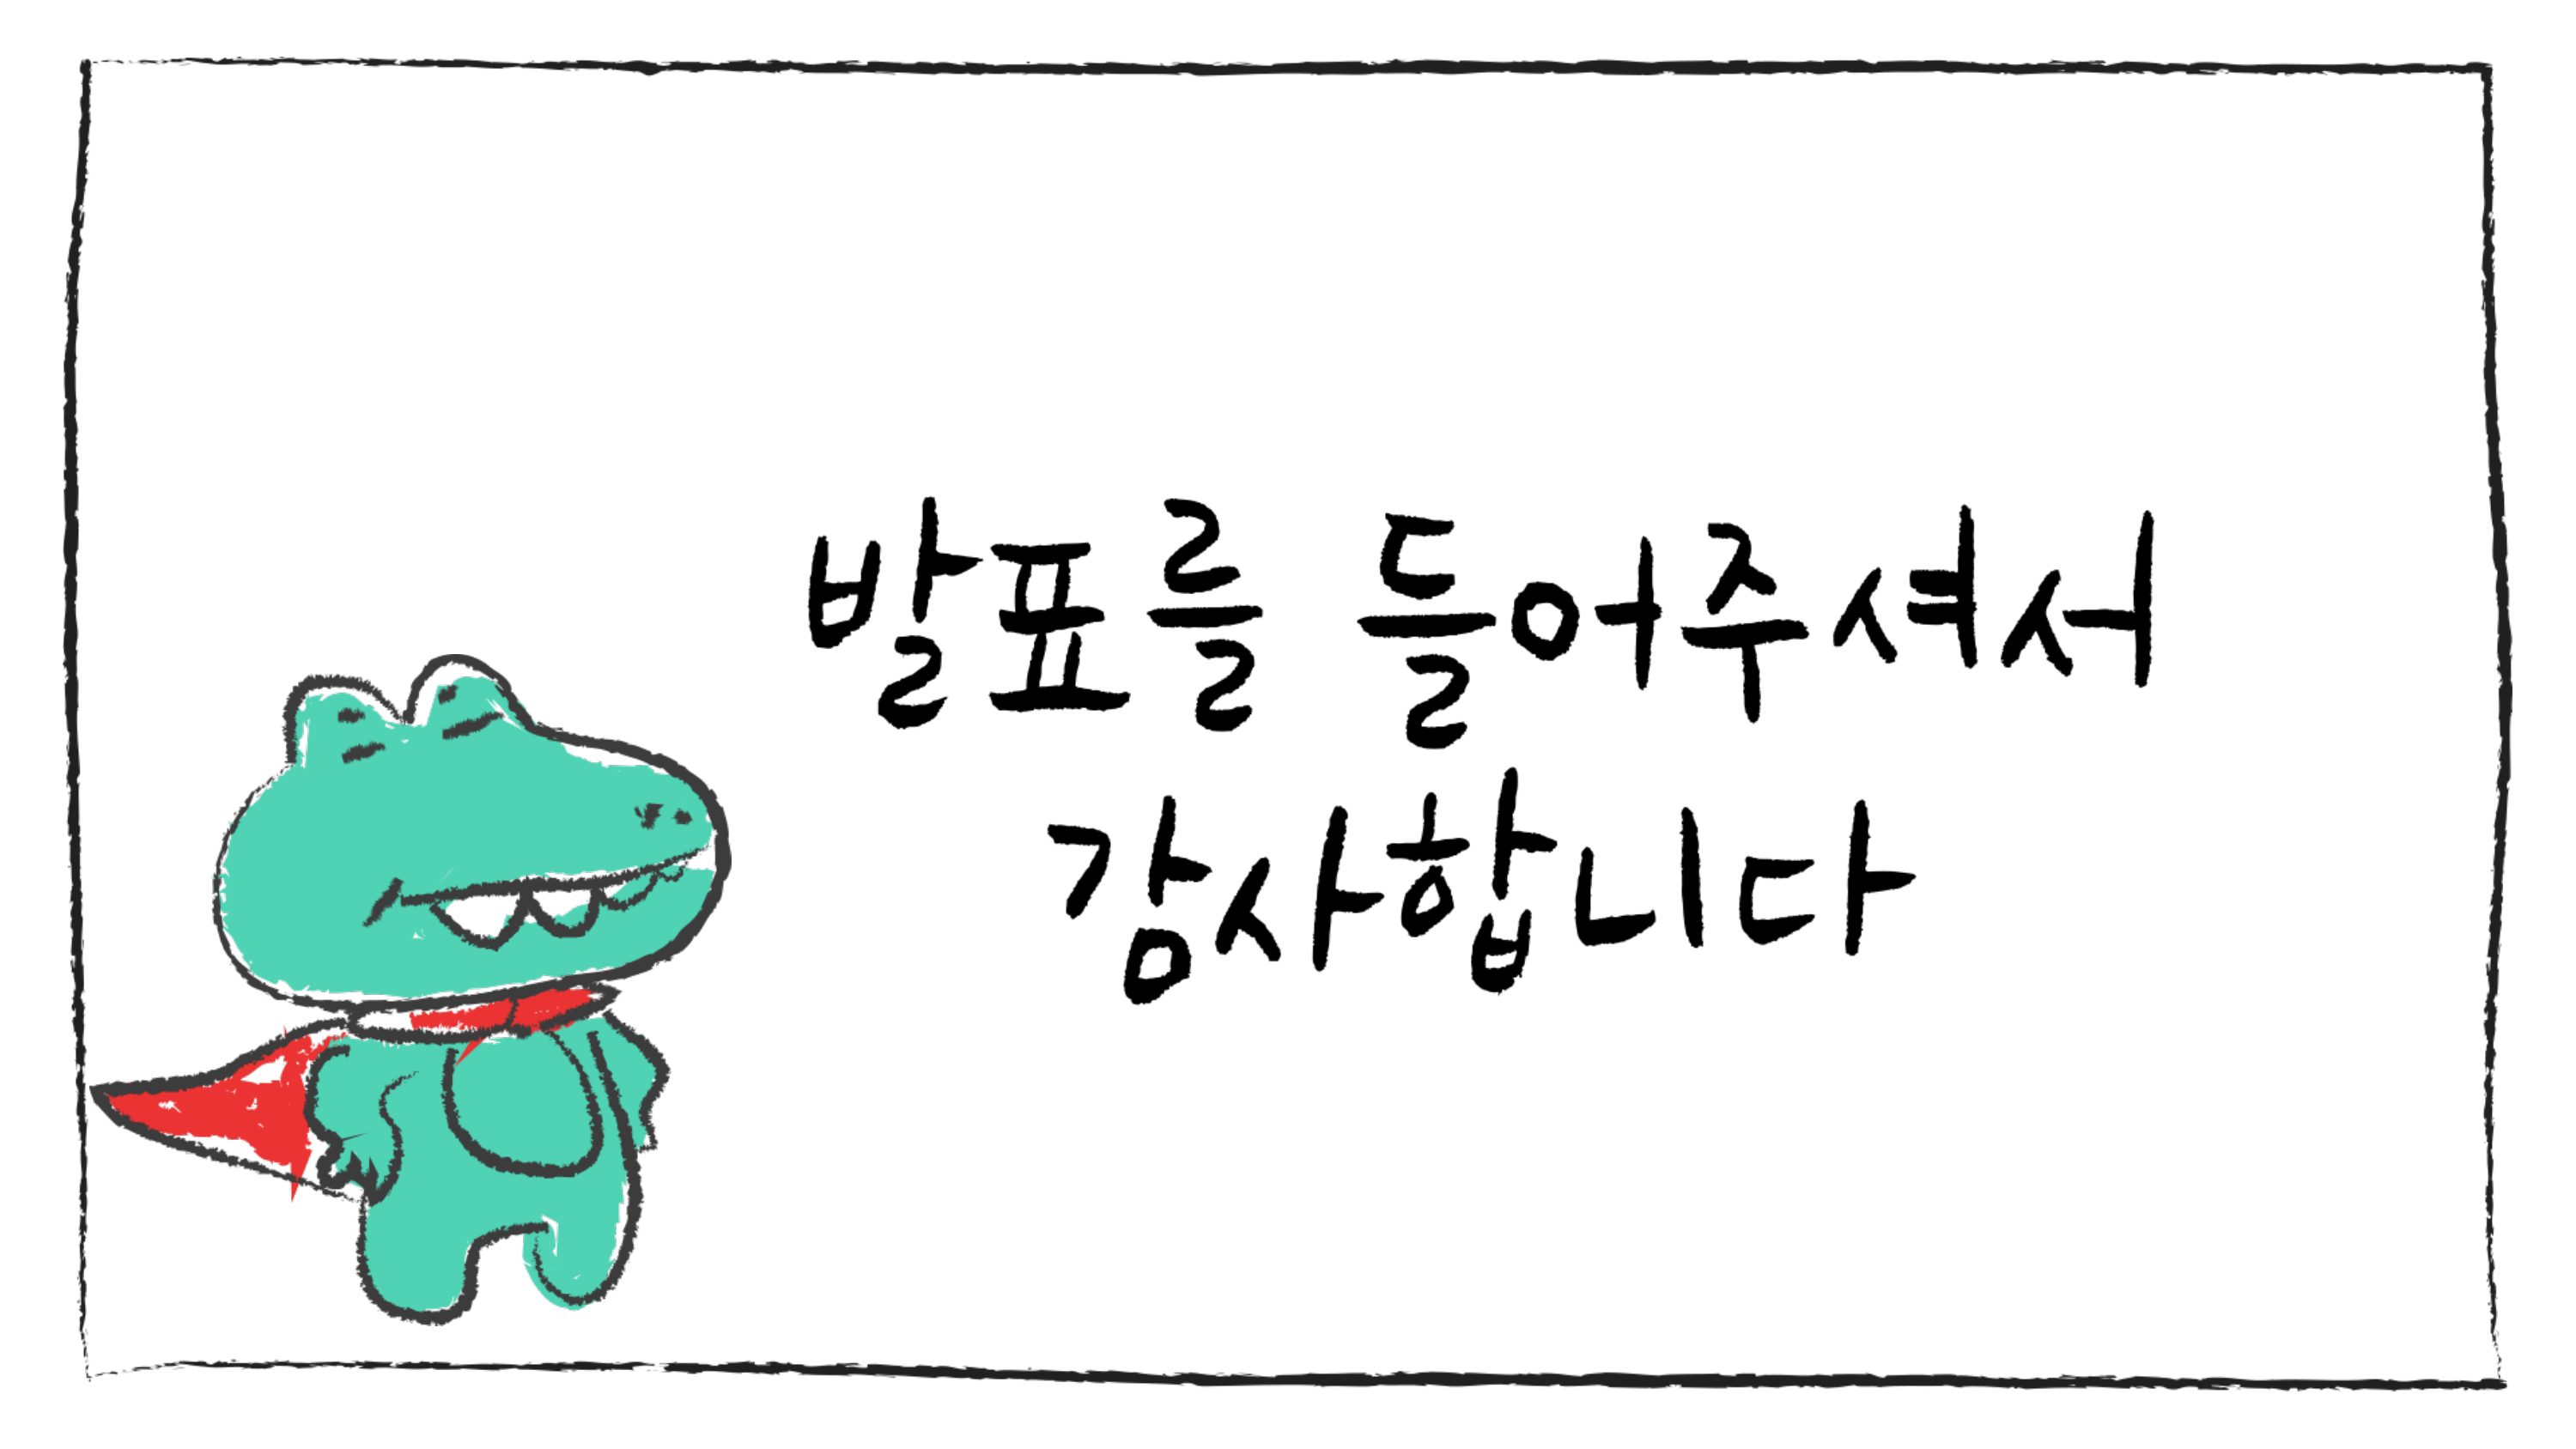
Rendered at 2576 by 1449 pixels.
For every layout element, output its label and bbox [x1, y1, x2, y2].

picture [501, 412, 2275, 1141]
text_box [63, 56, 2513, 1392]
text_box [89, 654, 732, 1326]
